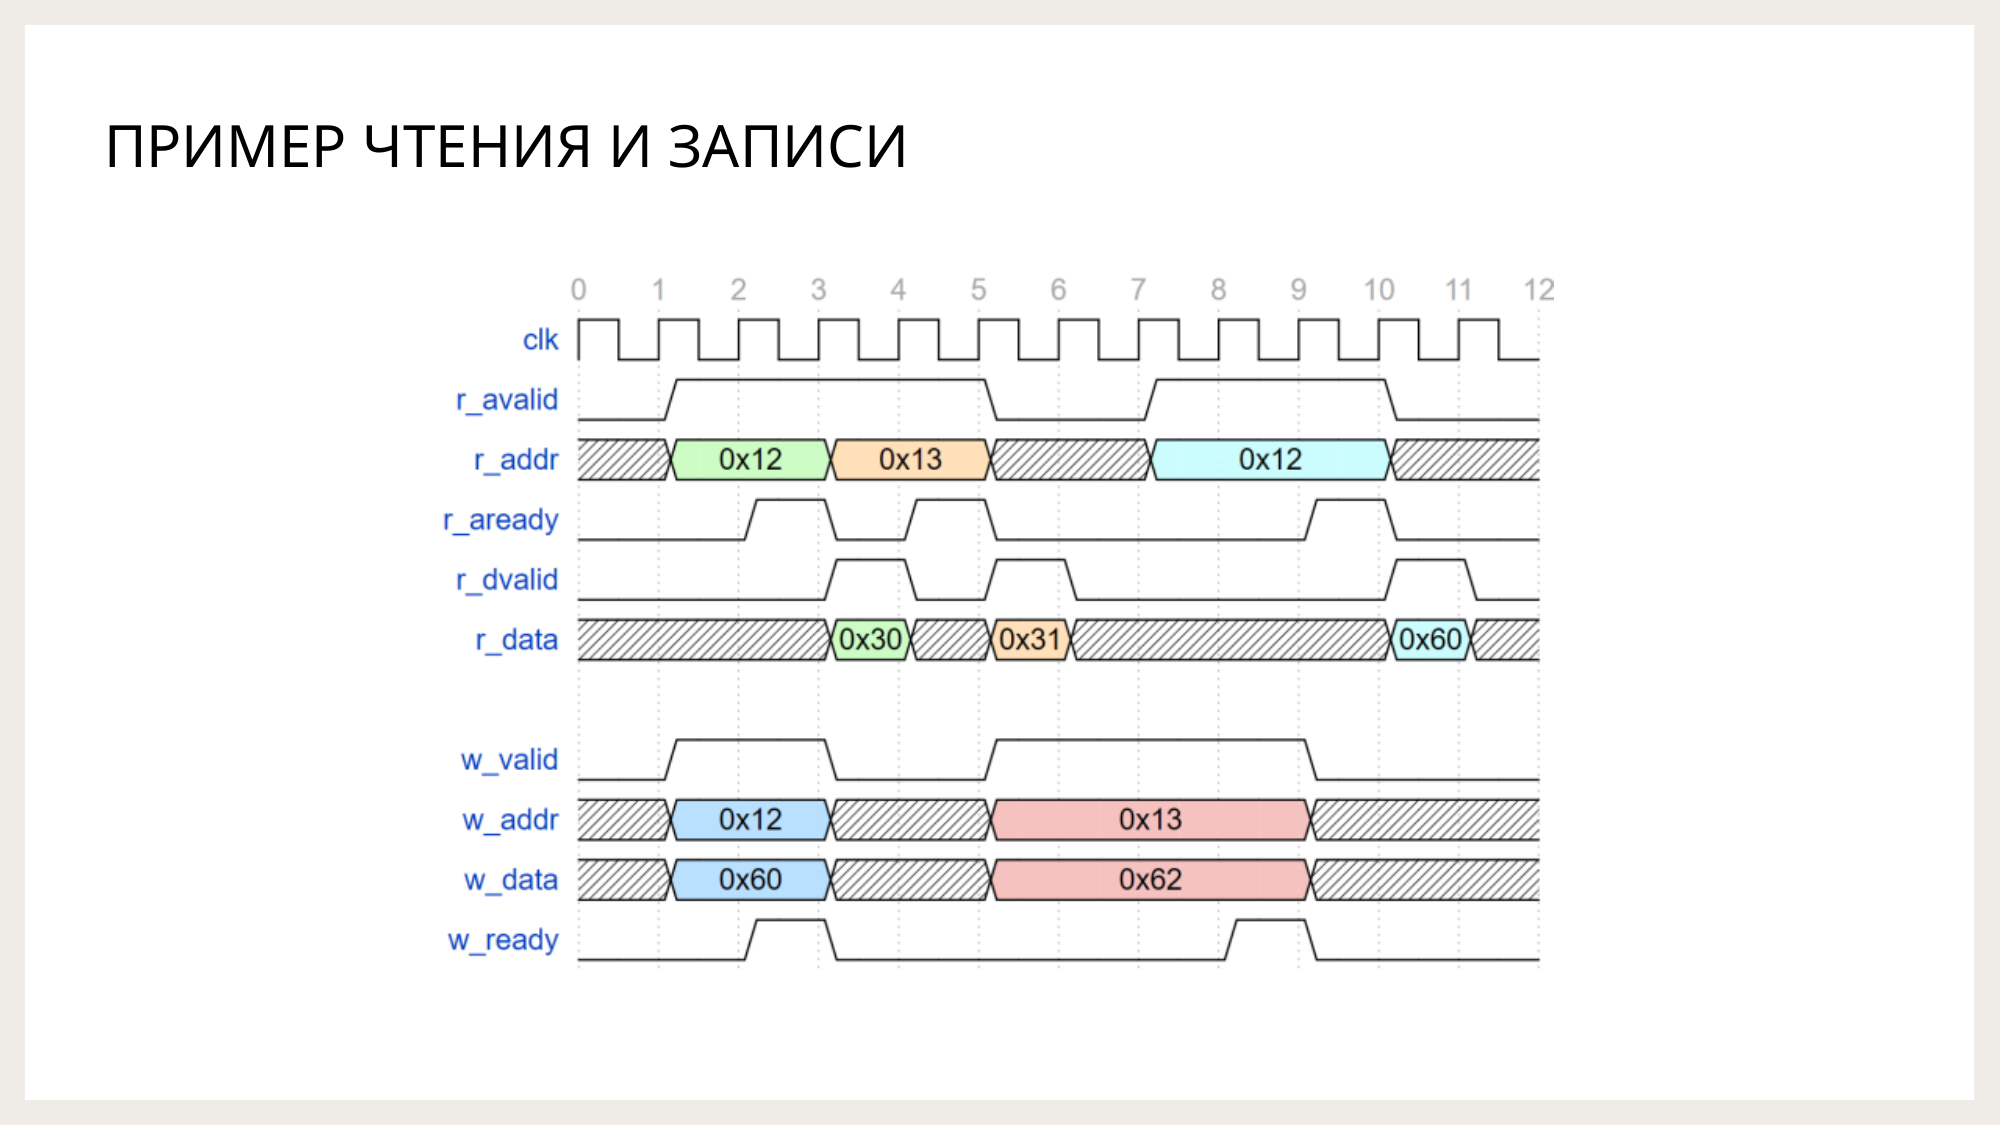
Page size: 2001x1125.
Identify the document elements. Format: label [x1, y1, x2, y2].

picture [438, 272, 1554, 970]
text_box [0, 0, 2000, 1125]
